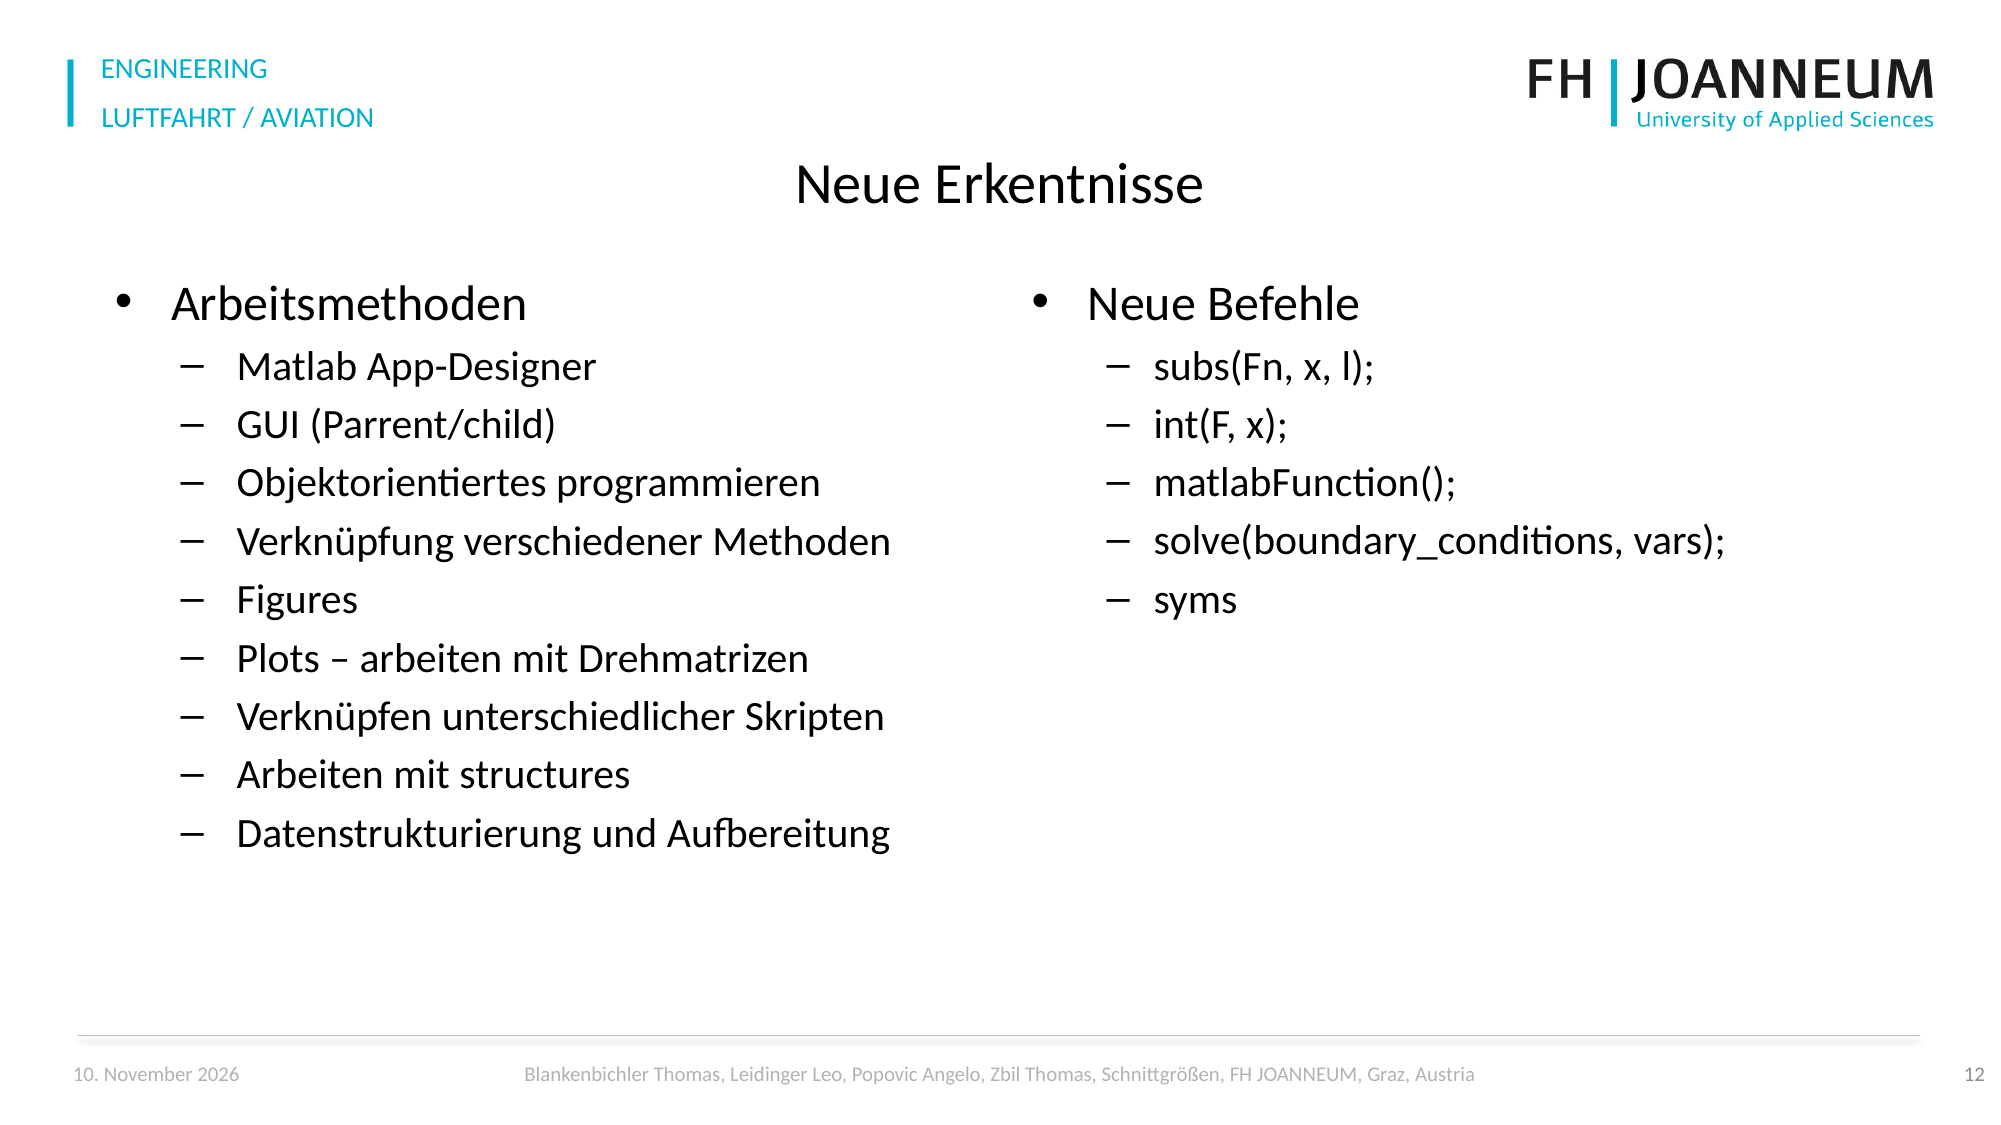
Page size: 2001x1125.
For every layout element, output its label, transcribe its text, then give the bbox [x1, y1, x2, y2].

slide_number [57, 1042, 292, 1103]
title Neue Erkentnisse [99, 127, 1900, 233]
list Neue Befehle subs(Fn, x, l); int(F, x); matlabFunction(); solve(boundary_conditions, vars); syms [1016, 262, 1900, 1031]
slide_number 12 [1767, 1042, 2000, 1103]
picture [0, 0, 86, 178]
footer Blankenbichler Thomas, Leidinger Leo, Popovic Angelo, Zbil Thomas, Schnittgrößen, FH JOANNEUM, Graz, Austria [292, 1042, 1708, 1103]
list Arbeitsmethoden Matlab App-Designer GUI (Parrent/child) Objektorientiertes programmieren Verknüpfung verschiedener Methoden Figures Plots – arbeiten mit Drehmatrizen Verknüpfen unterschiedlicher Skripten Arbeiten mit structures Datenstrukturierung und Aufbereitung [99, 262, 984, 1031]
picture [1427, 0, 2000, 177]
